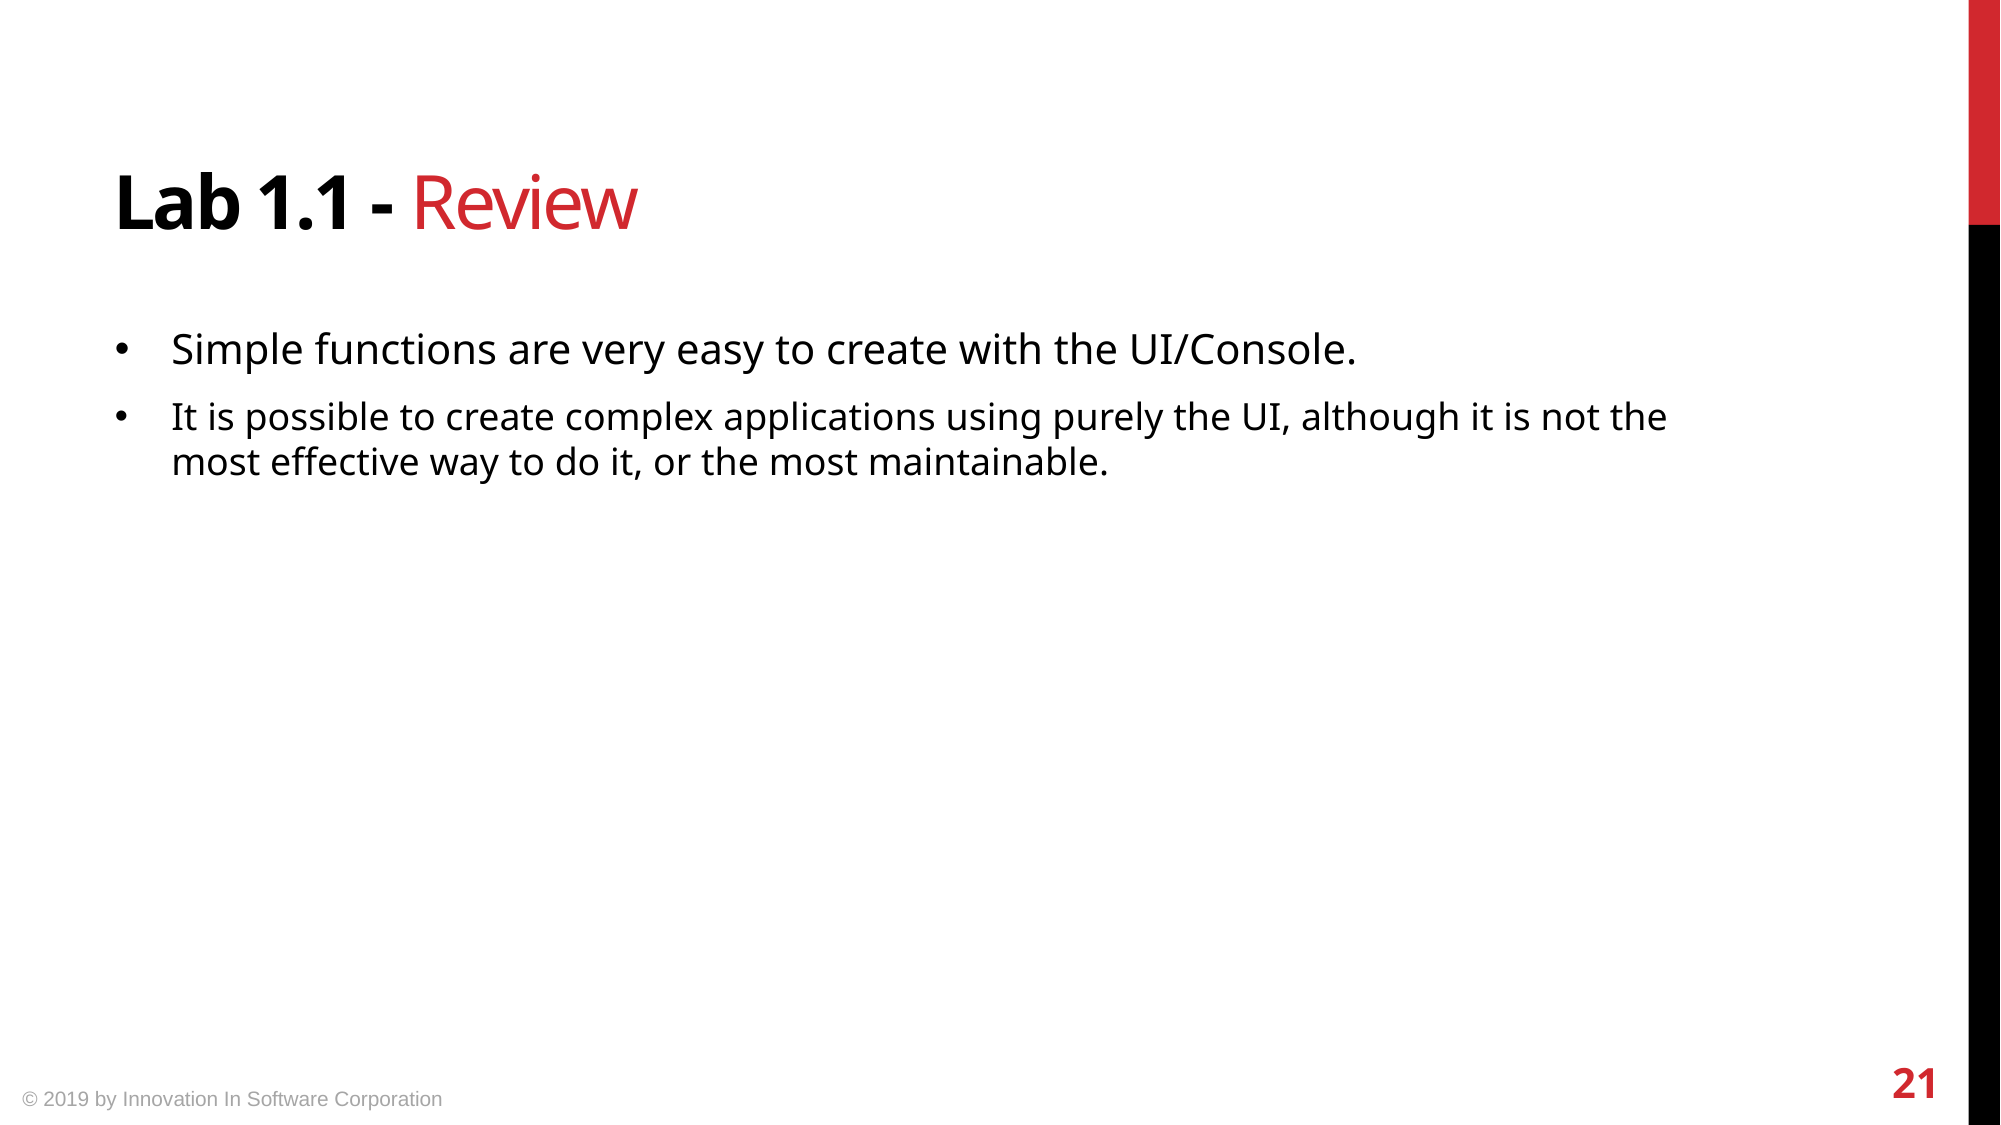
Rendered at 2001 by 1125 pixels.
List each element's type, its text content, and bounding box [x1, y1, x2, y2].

title Lab 1.1 - Review [98, 131, 1876, 252]
slide_number 21 [1739, 1045, 1956, 1125]
footer © 2019 by Innovation In Software Corporation [7, 1078, 758, 1125]
list Simple functions are very easy to create with the UI/Console. It is possible to create complex applications using purely the UI, although it is not the most effective way to do it, or the most maintainable. [99, 274, 1767, 1104]
